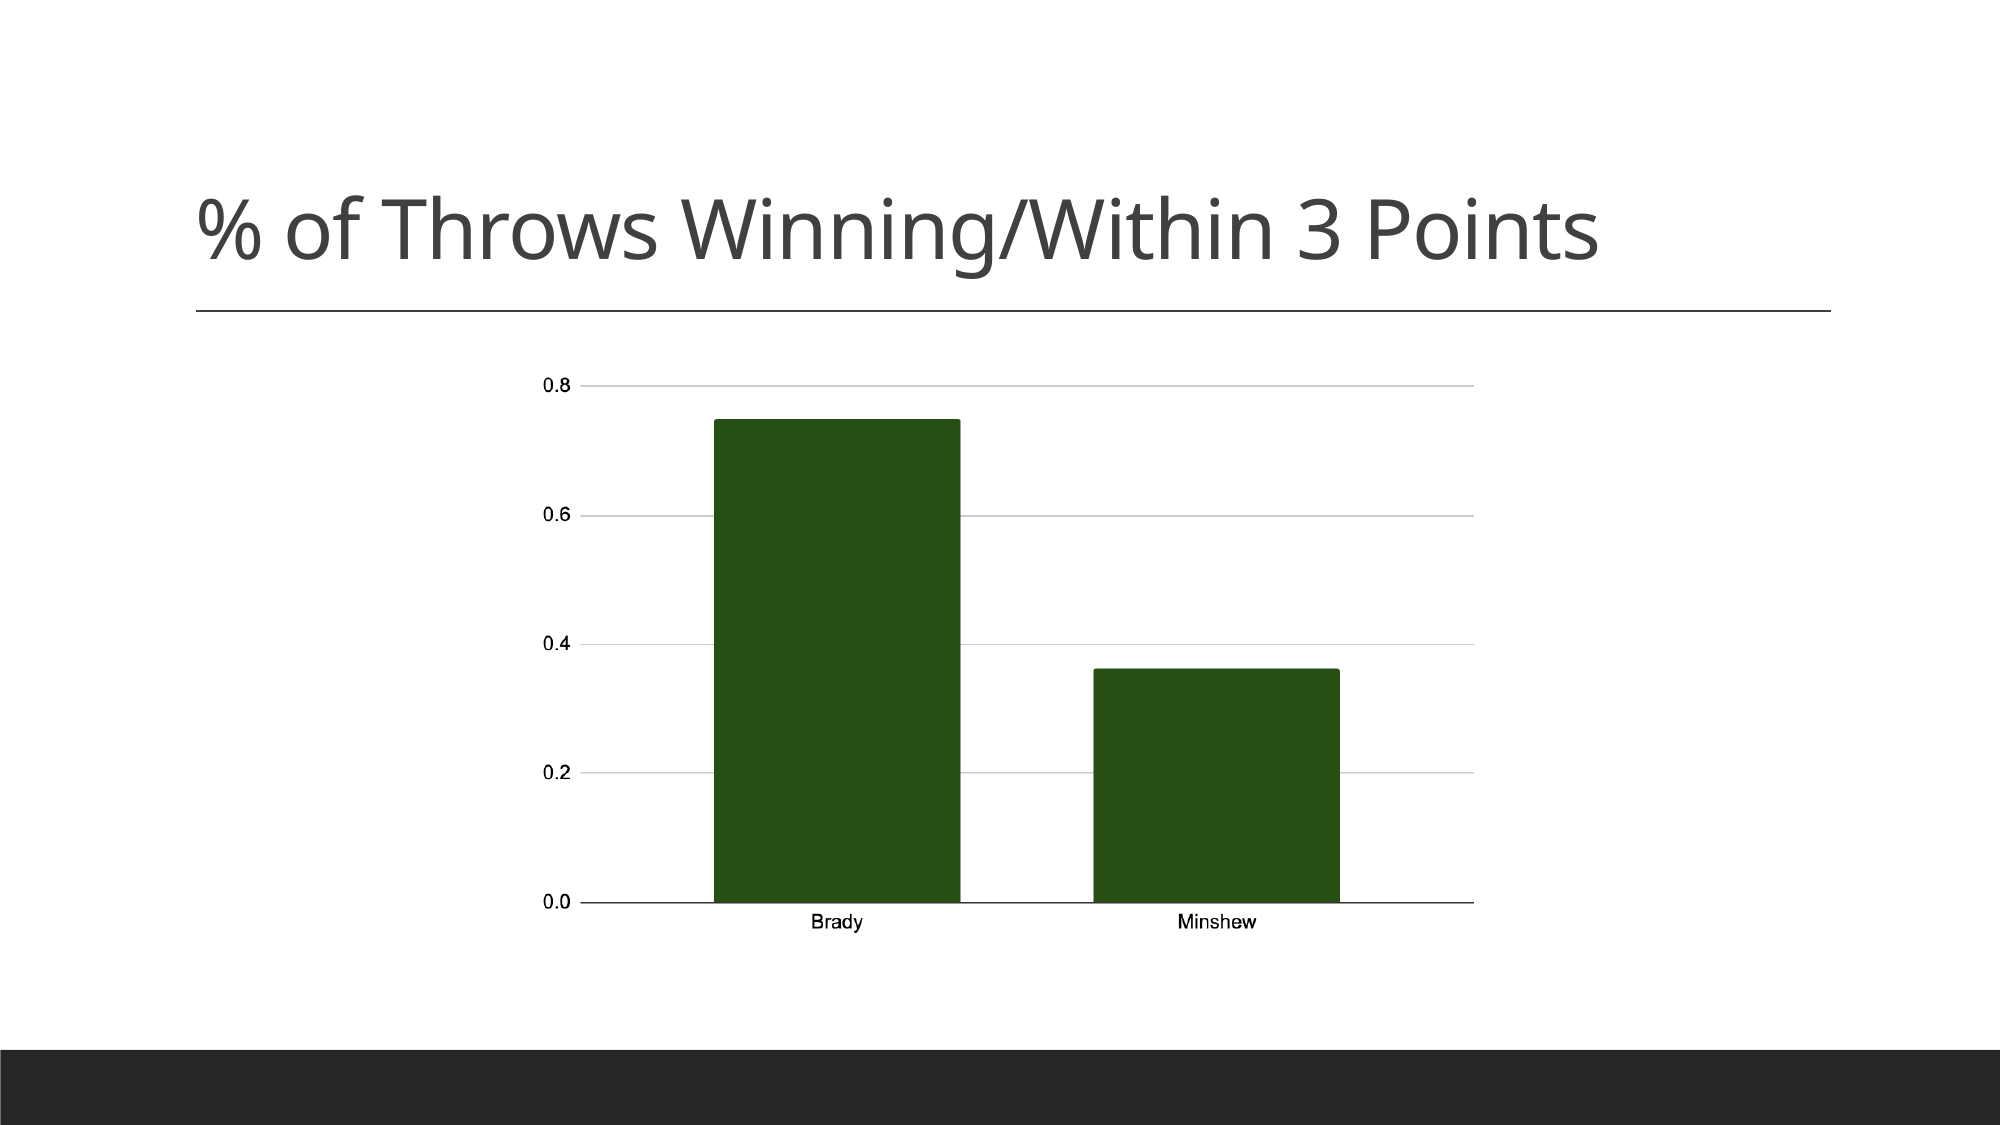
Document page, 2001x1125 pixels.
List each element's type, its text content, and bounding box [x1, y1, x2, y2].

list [505, 345, 1505, 964]
title % of Throws Winning/Within 3 Points [180, 47, 1906, 285]
